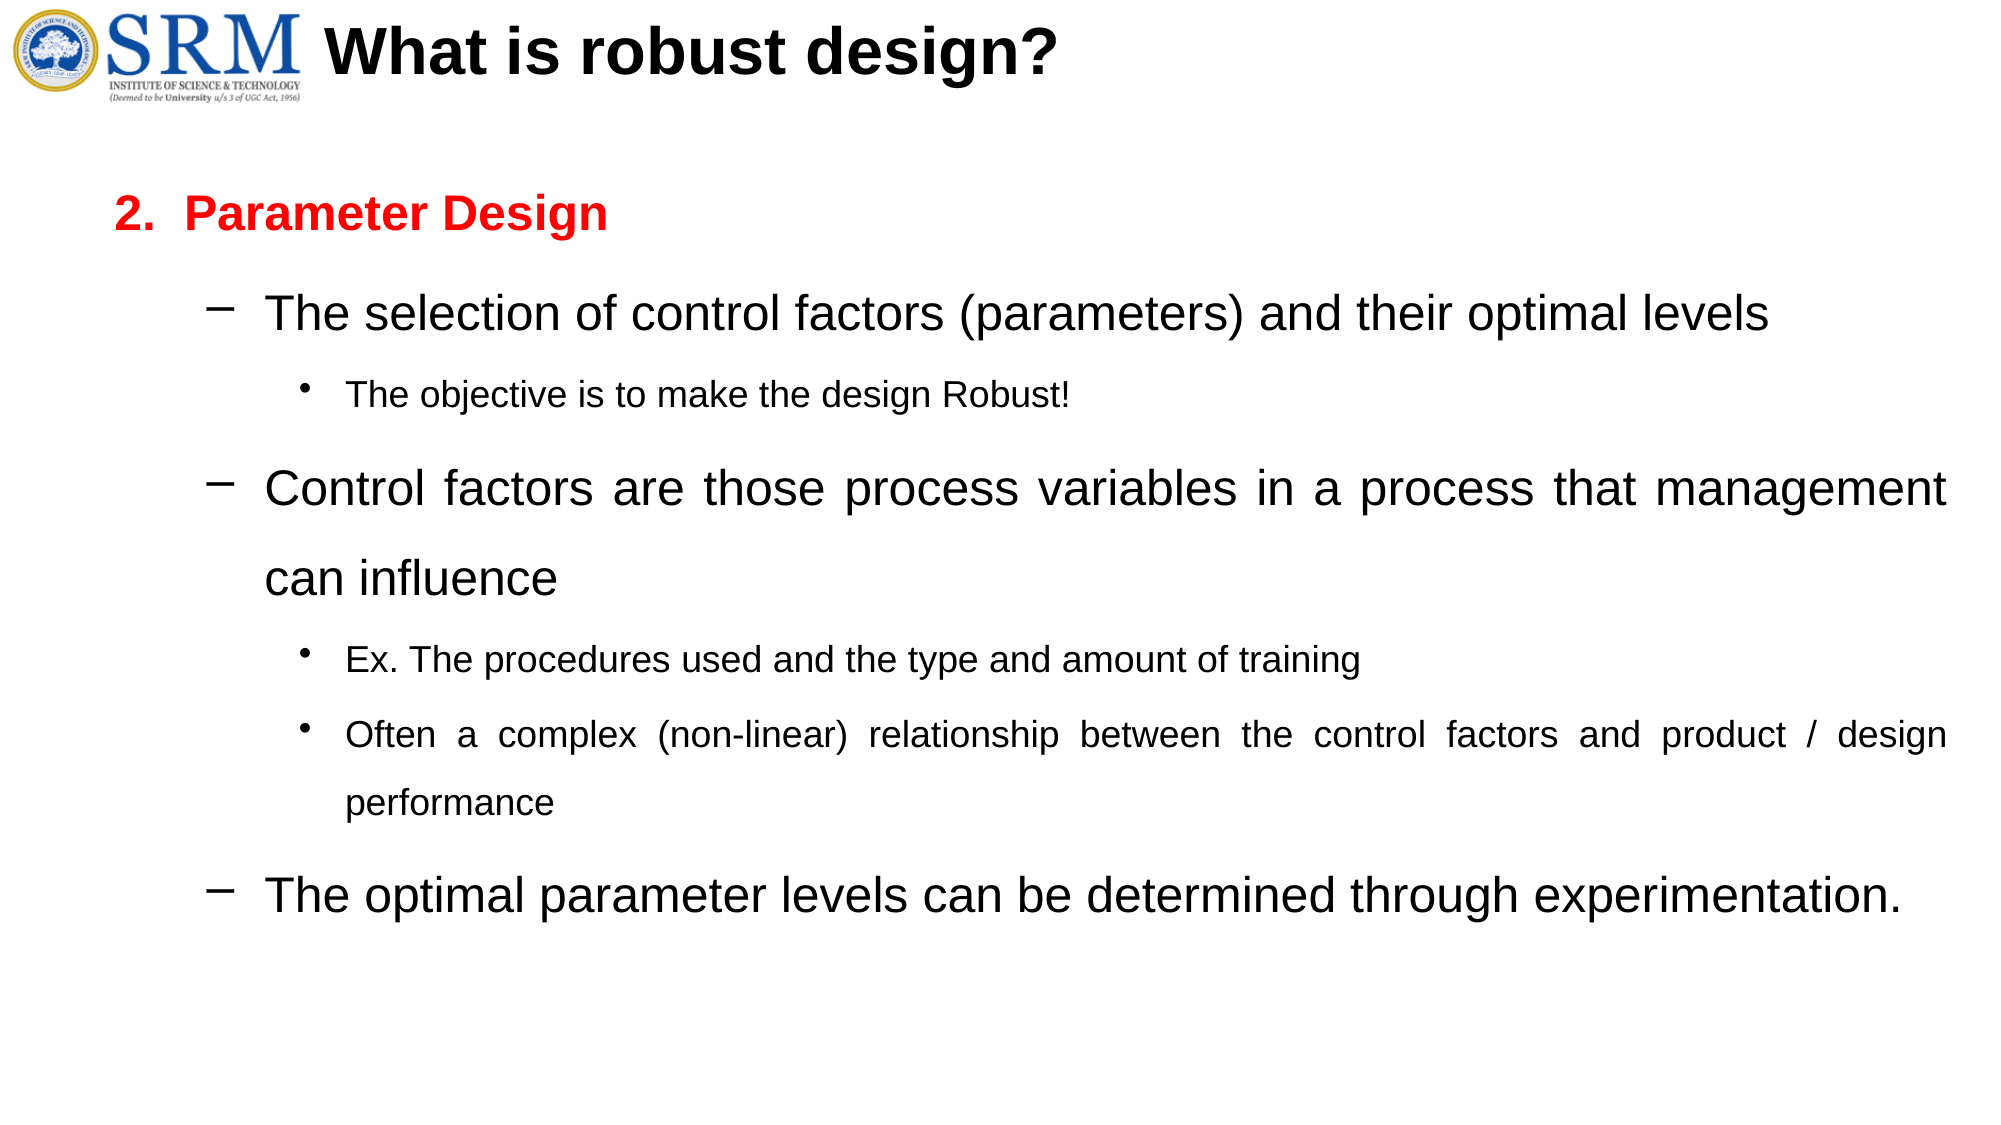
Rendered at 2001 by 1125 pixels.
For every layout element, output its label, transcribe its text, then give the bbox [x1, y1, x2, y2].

title What is robust design? [309, 12, 2000, 83]
list 2. Parameter Design The selection of control factors (parameters) and their optimal levels The objective is to make the design Robust! Control factors are those process variables in a process that management can influence Ex. The procedures used and the type and amount of training Often a complex (non-linear) relationship between the control factors and product / design performance The optimal parameter levels can be determined through experimentation. [99, 143, 1963, 1000]
picture [1, 0, 309, 119]
